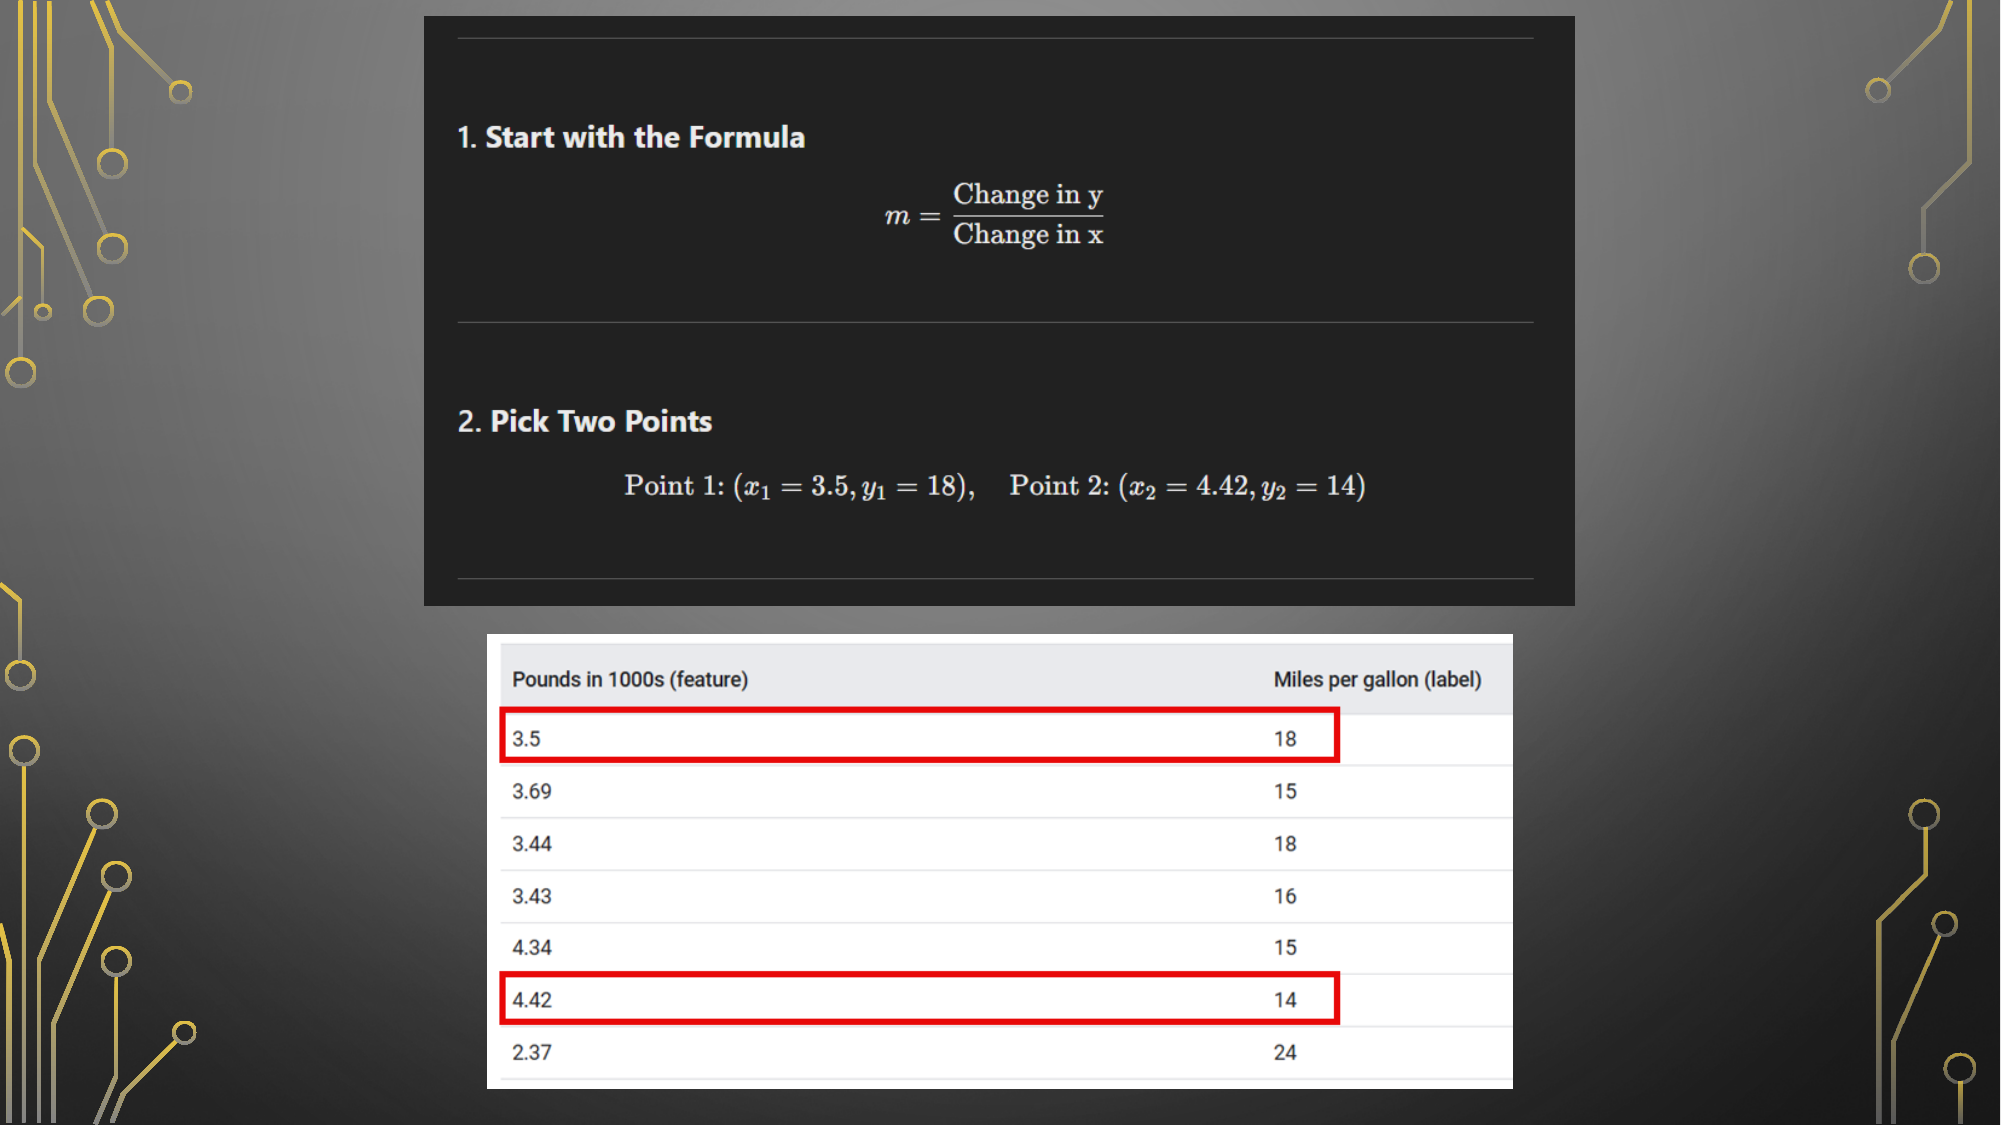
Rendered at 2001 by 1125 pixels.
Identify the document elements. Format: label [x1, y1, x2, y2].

picture [487, 634, 1513, 1089]
picture [424, 15, 1576, 606]
